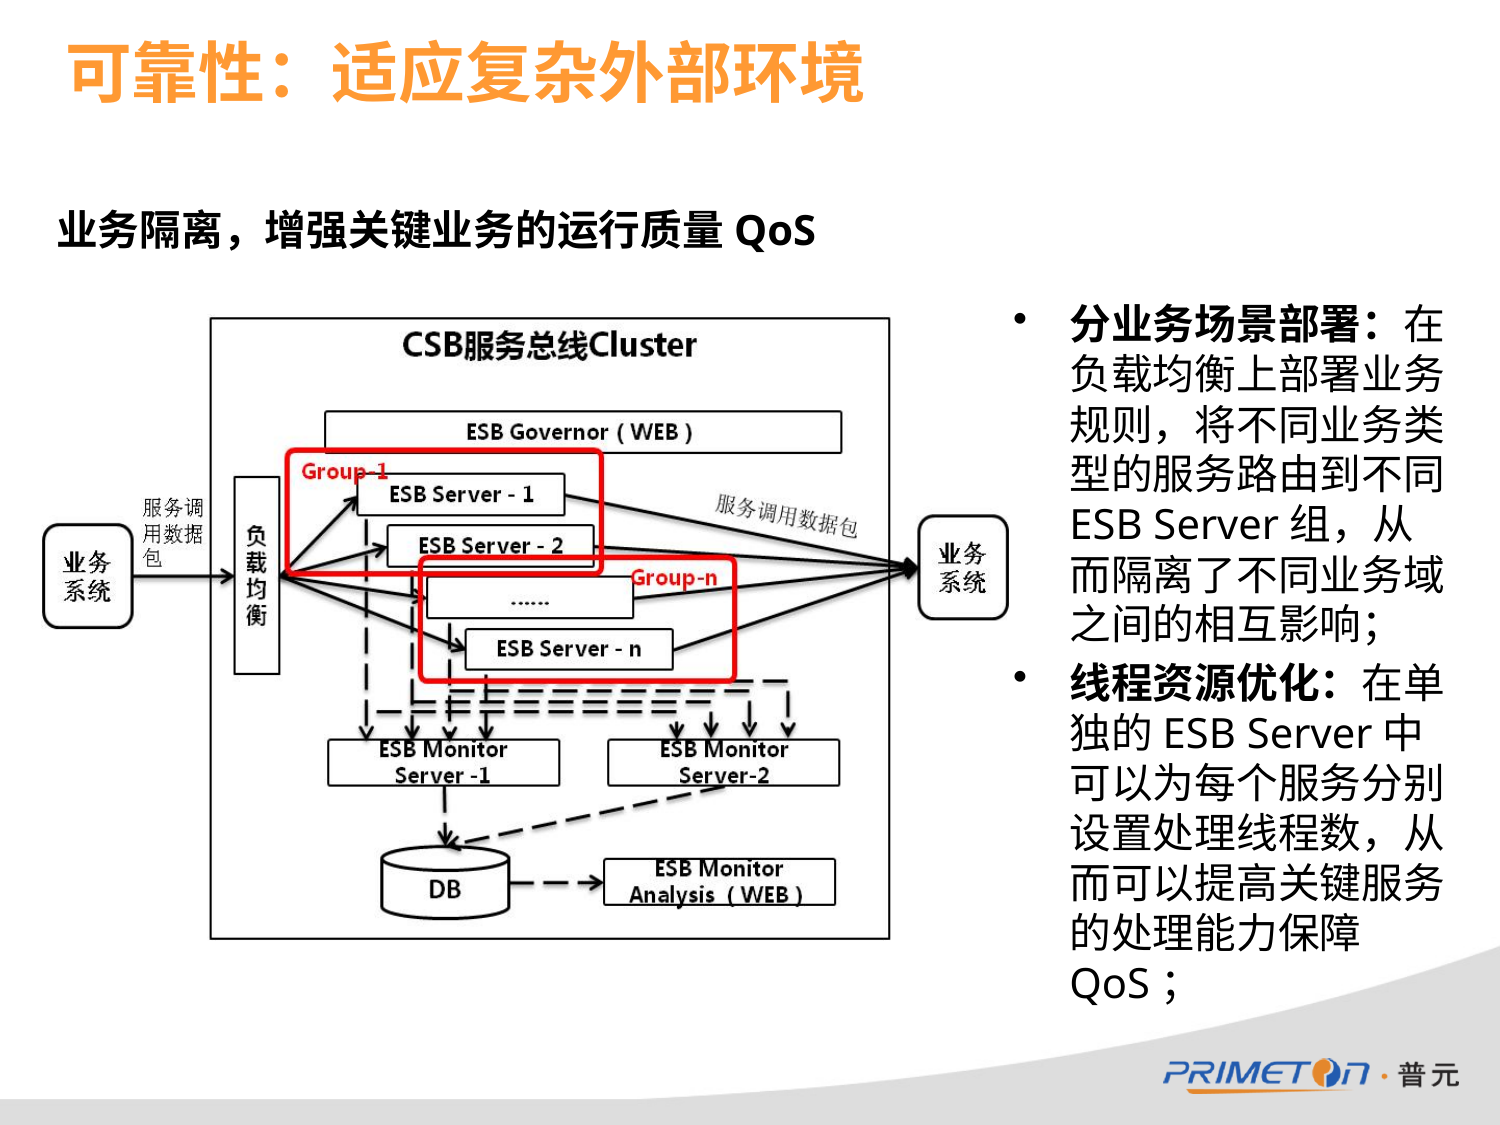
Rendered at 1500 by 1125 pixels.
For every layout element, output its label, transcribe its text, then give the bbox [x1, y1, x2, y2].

picture [0, 288, 1500, 1125]
text_box 可靠性：适应复杂外部环境 [49, 24, 1463, 118]
list 分业务场景部署：在负载均衡上部署业务规则，将不同业务类型的服务路由到不同ESB Server组，从而隔离了不同业务域之间的相互影响； 线程资源优化：在单独的ESB Server中可以为每个服务分别设置处理线程数，从而可以提高关键服务的处理能力保障QoS； [997, 290, 1471, 1000]
text_box 业务隔离，增强关键业务的运行质量QoS [41, 196, 1392, 256]
